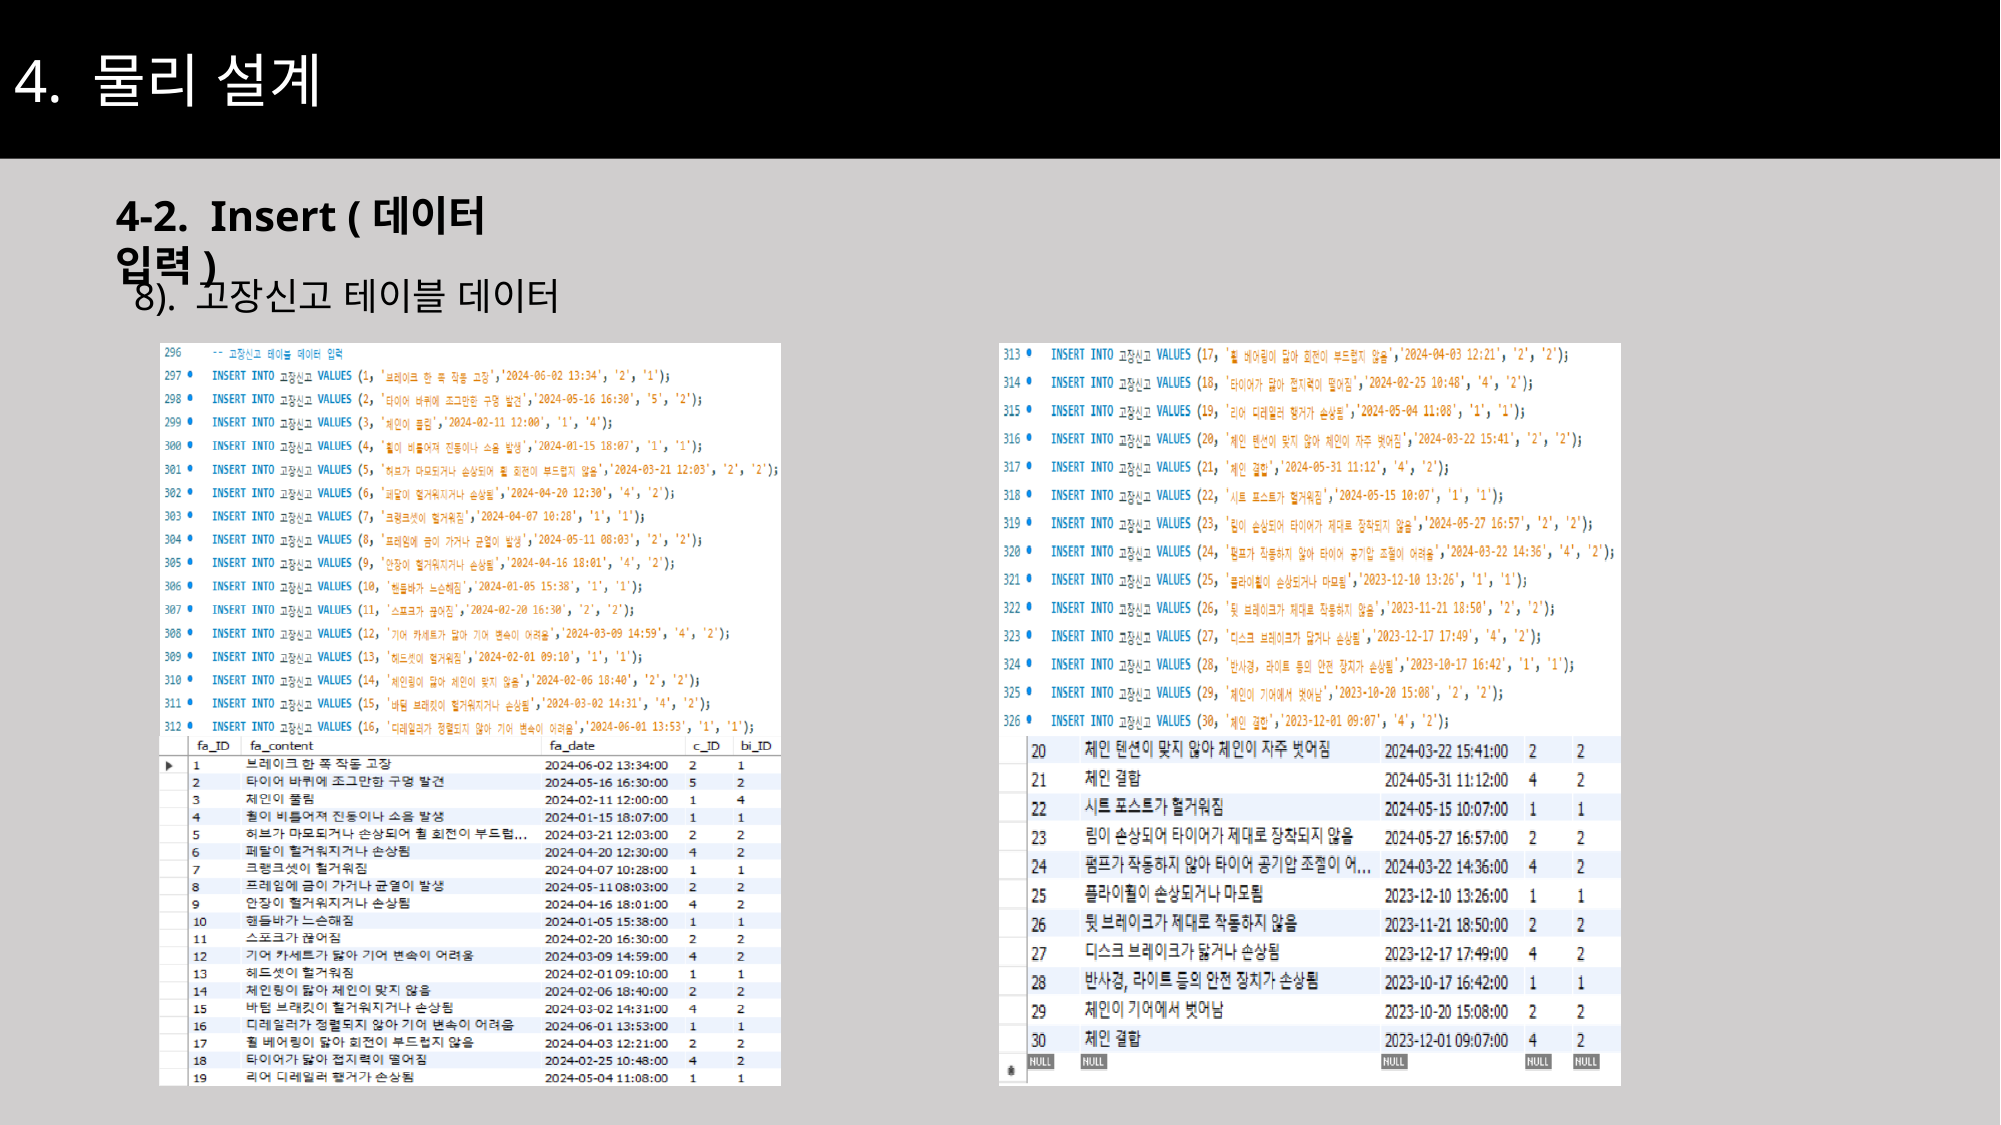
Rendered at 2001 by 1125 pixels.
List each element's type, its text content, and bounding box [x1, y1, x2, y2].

picture [159, 343, 781, 1086]
slide_number 59 [1412, 1042, 1863, 1103]
picture [999, 343, 1621, 1086]
text_box 4-2. Insert (데이터 입력) [101, 182, 576, 297]
text_box 4. 물리 설계 [0, 0, 2000, 160]
text_box 8). 고장신고 테이블 데이터 [119, 265, 661, 326]
